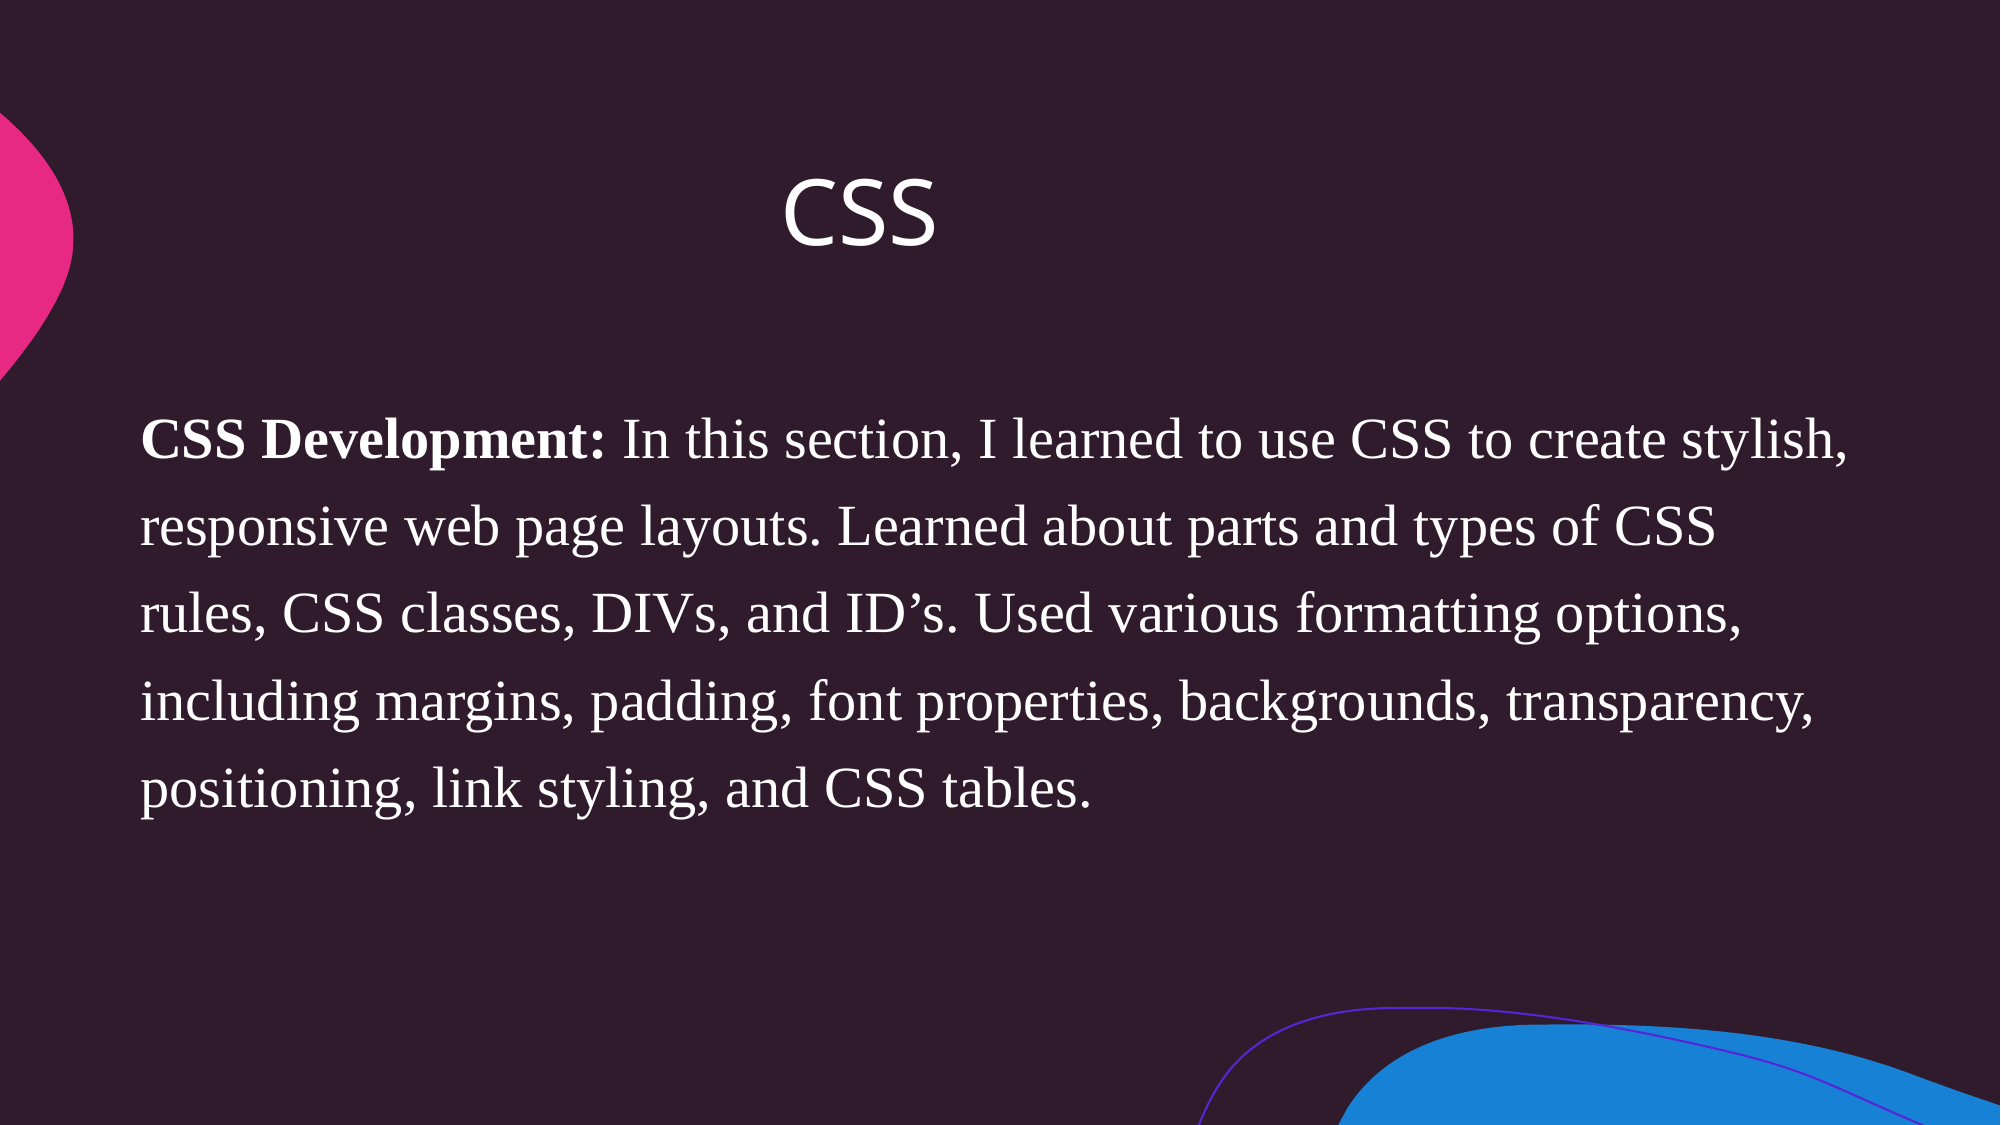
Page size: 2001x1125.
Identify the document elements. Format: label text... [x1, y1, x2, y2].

list CSS Development: In this section, I learned to use CSS to create stylish, responsive web page layouts. Learned about parts and types of CSS rules, CSS classes, DIVs, and ID’s. Used various formatting options, including margins, padding, font properties, backgrounds, transparency, positioning, link styling, and CSS tables. [125, 375, 1875, 1002]
title CSS [765, 91, 1000, 341]
